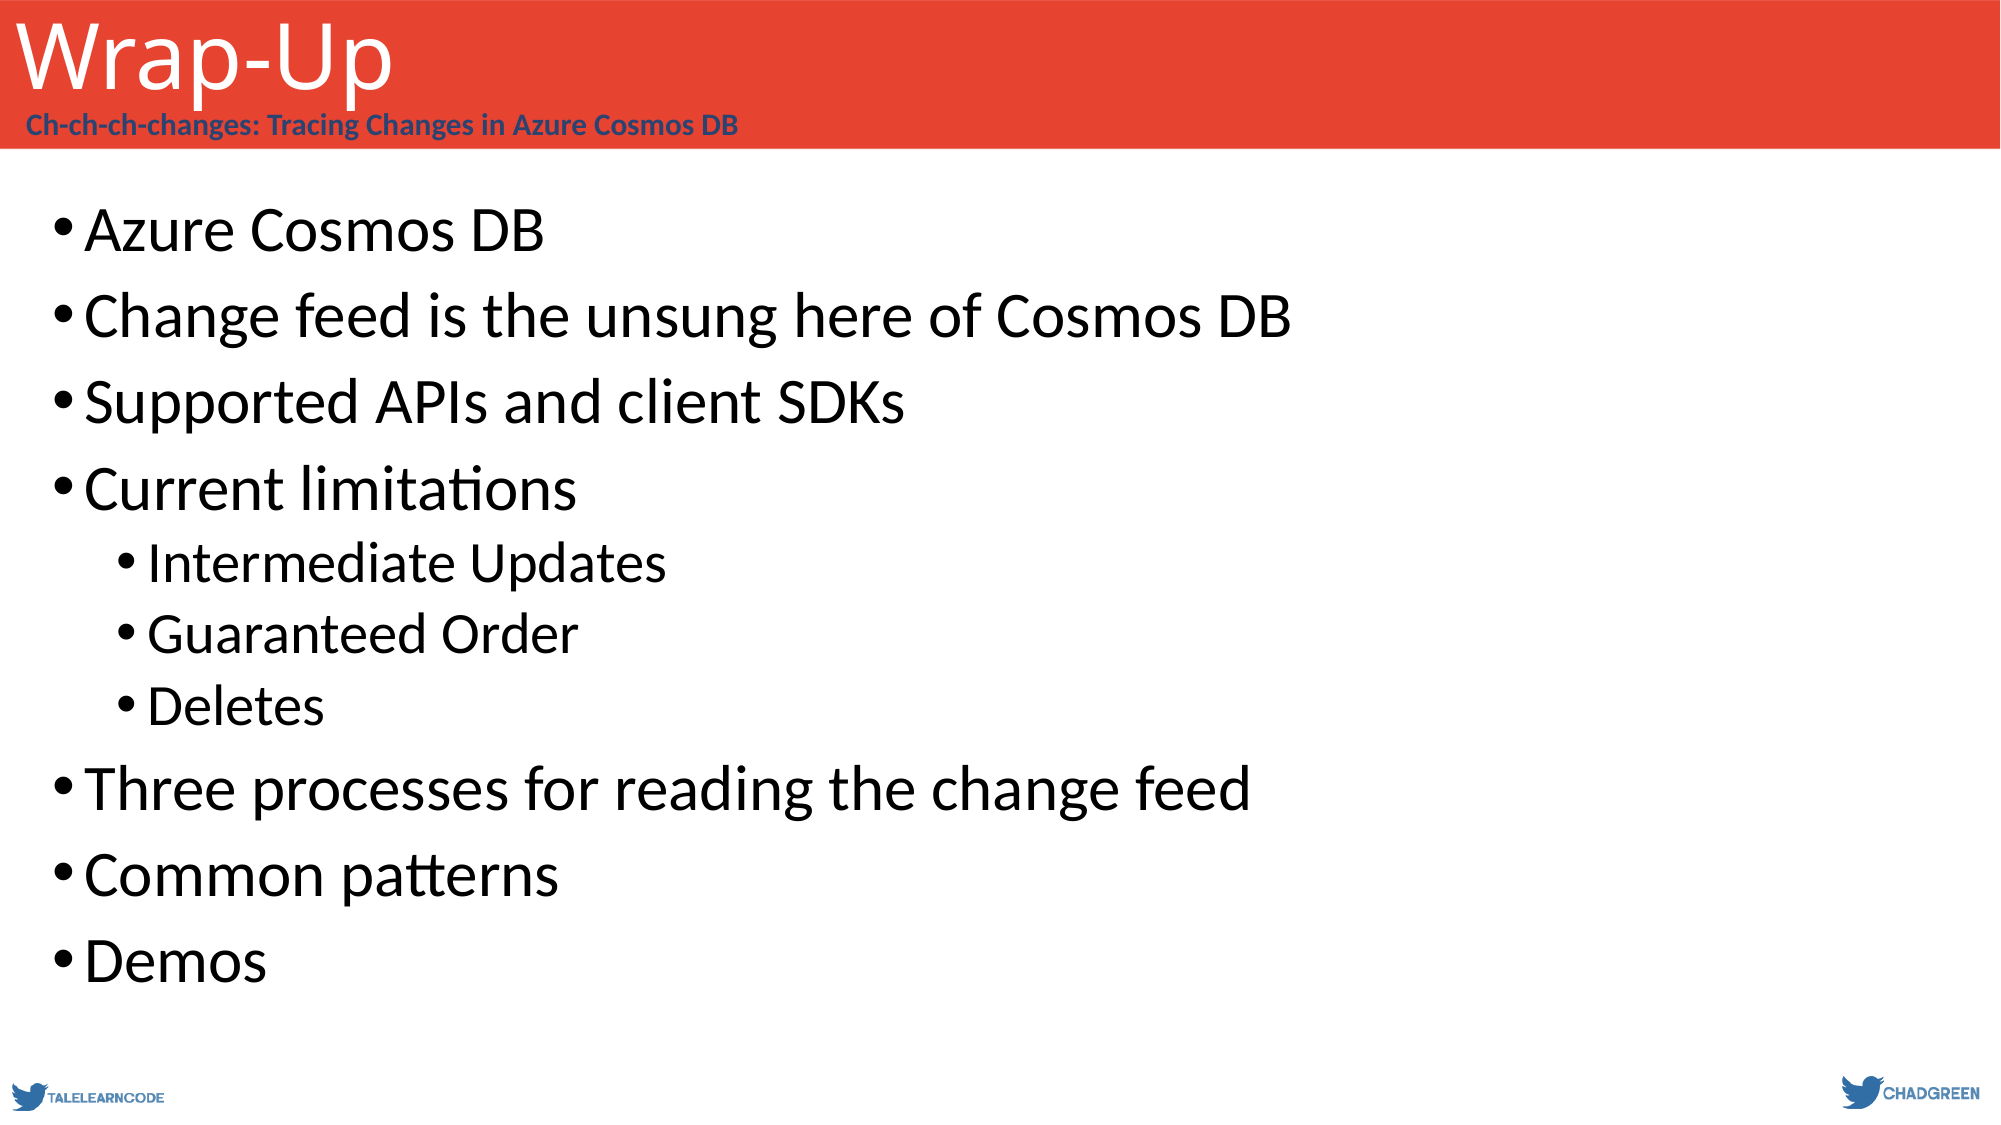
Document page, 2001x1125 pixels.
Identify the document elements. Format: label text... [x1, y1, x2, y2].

list Ch-ch-ch-changes: Tracing Changes in Azure Cosmos DB [11, 101, 2000, 150]
picture [0, 0, 2001, 1125]
list Azure Cosmos DB Change feed is the unsung here of Cosmos DB Supported APIs and client SDKs Current limitations Intermediate Updates Guaranteed Order Deletes Three processes for reading the change feed Common patterns Demos [37, 187, 1969, 1014]
title Wrap-Up [0, 3, 2000, 150]
